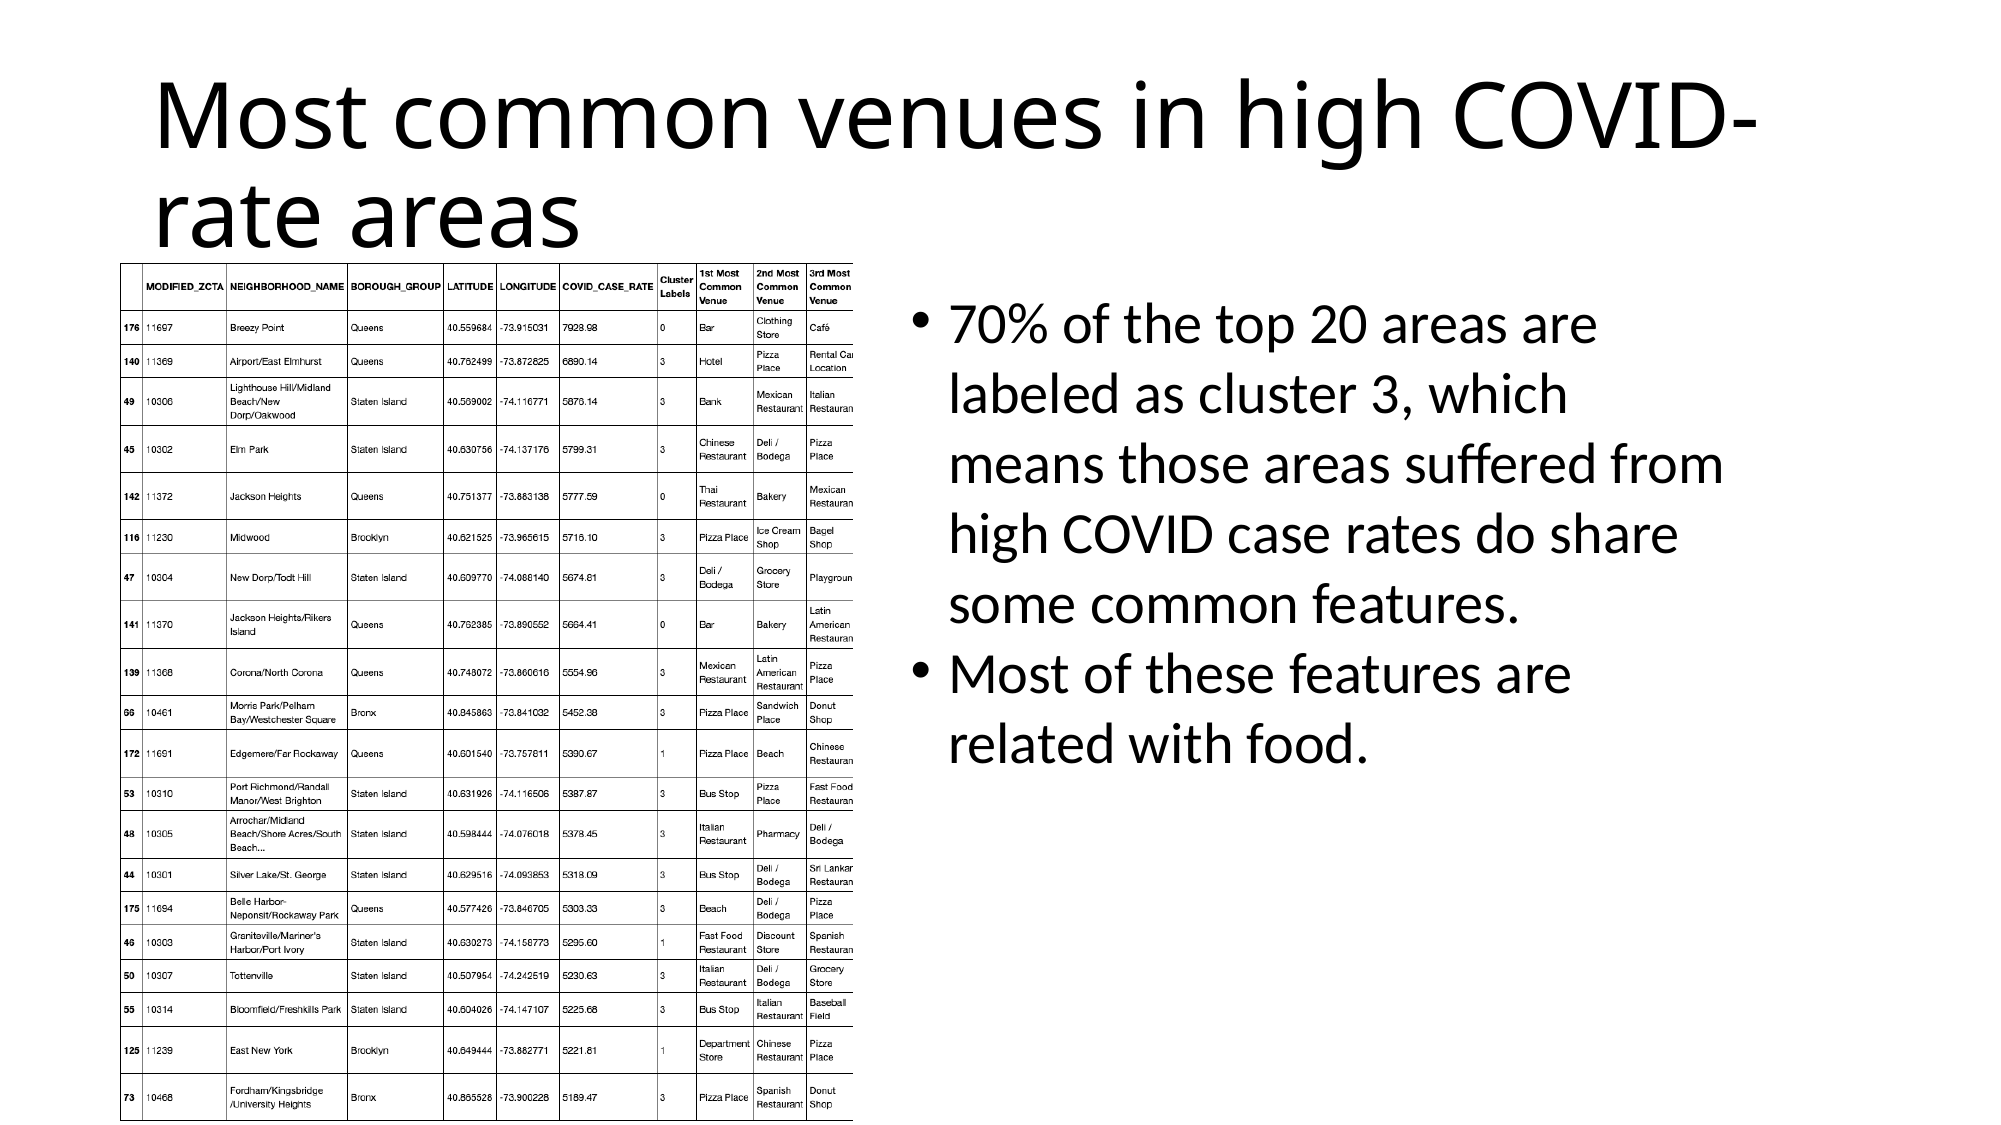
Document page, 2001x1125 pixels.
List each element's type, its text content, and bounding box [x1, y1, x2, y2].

picture [113, 259, 873, 1125]
title Most common venues in high COVID-rate areas [137, 59, 1863, 278]
list 70% of the top 20 areas are labeled as cluster 3, which means those areas suffered from high COVID case rates do share some common features. Most of these features are related with food. [895, 277, 1754, 992]
